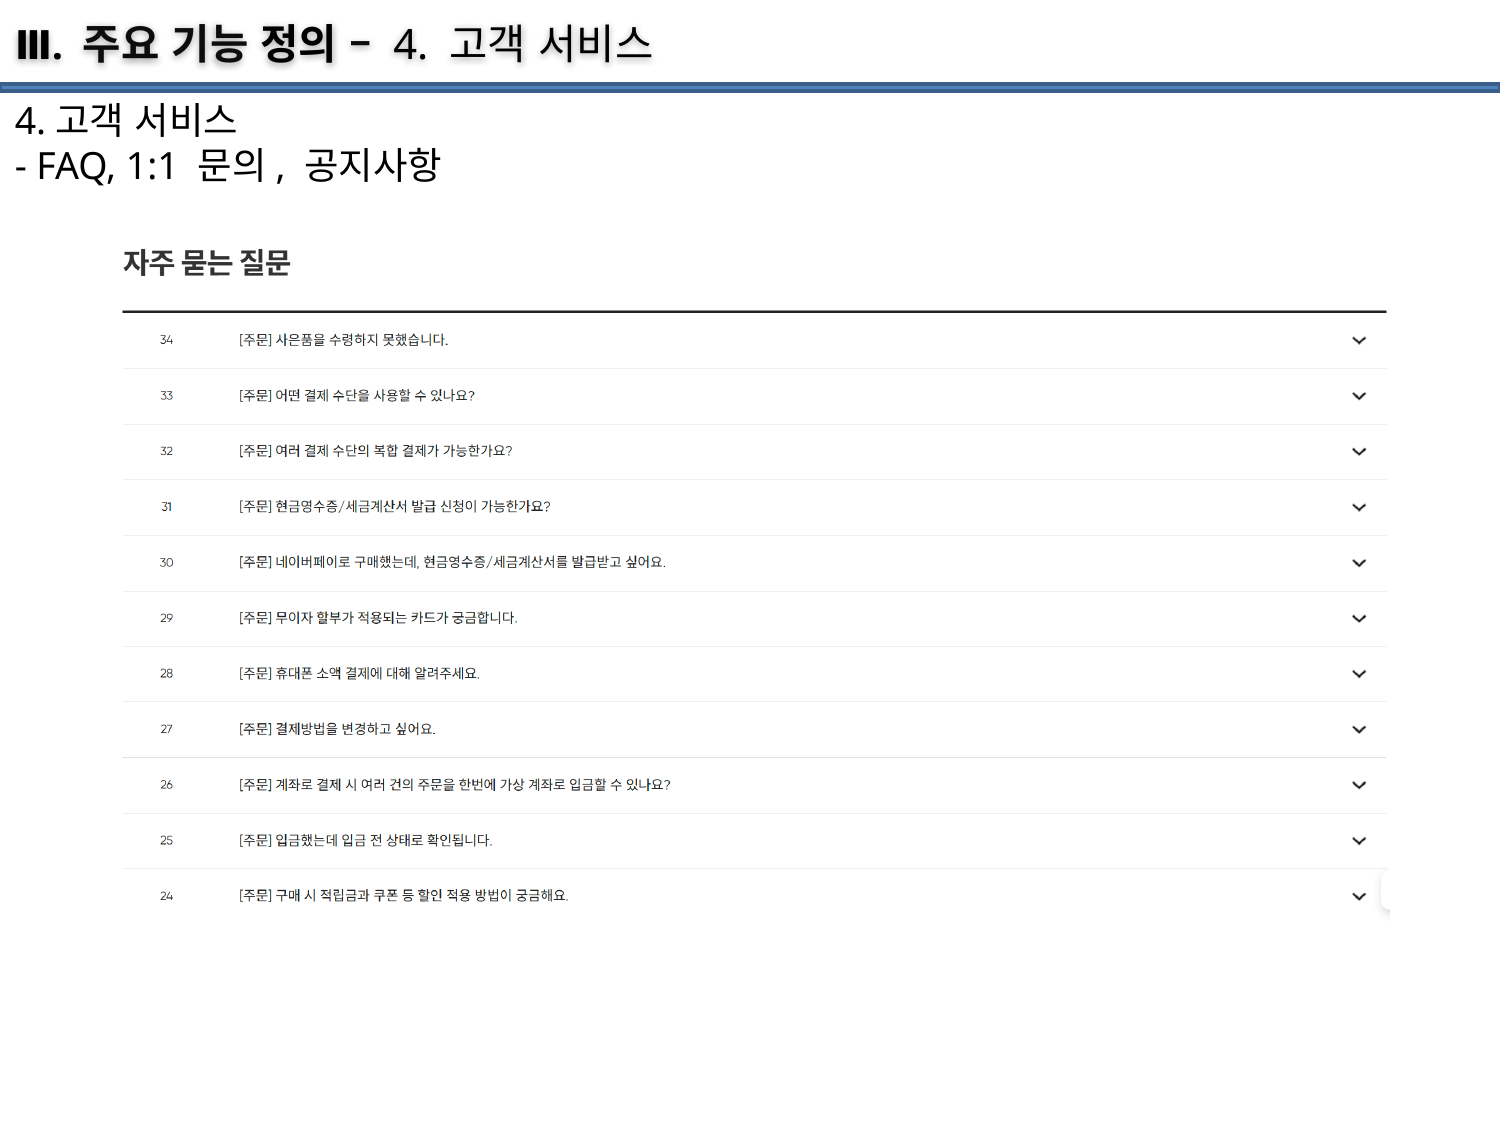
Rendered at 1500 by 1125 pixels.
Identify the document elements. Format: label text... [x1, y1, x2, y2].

picture [110, 243, 1390, 924]
text_box [0, 82, 1500, 89]
text_box Ⅲ. 주요 기능 정의 – 4. 고객 서비스 [0, 1, 1500, 82]
text_box 4.고객 서비스 - FAQ, 1:1 문의, 공지사항 [0, 89, 1500, 195]
